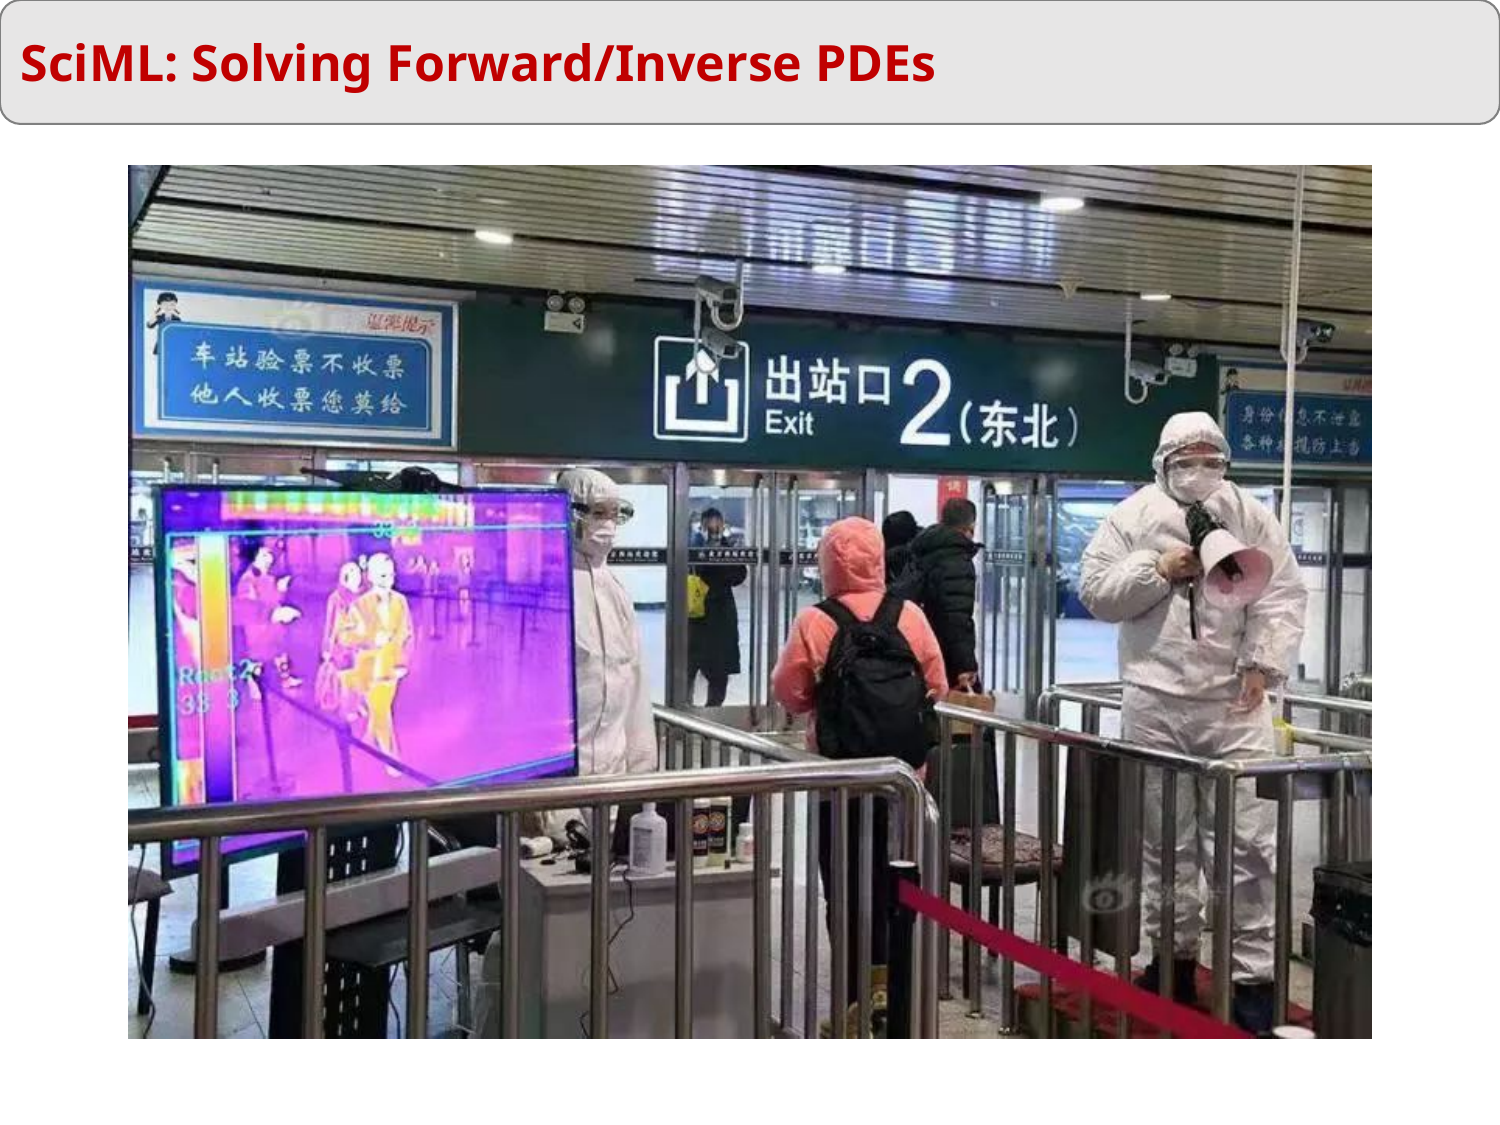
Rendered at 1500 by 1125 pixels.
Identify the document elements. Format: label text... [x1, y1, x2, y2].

text_box SciML: Solving Forward/Inverse PDEs [0, 0, 1500, 125]
picture [128, 165, 1372, 1039]
